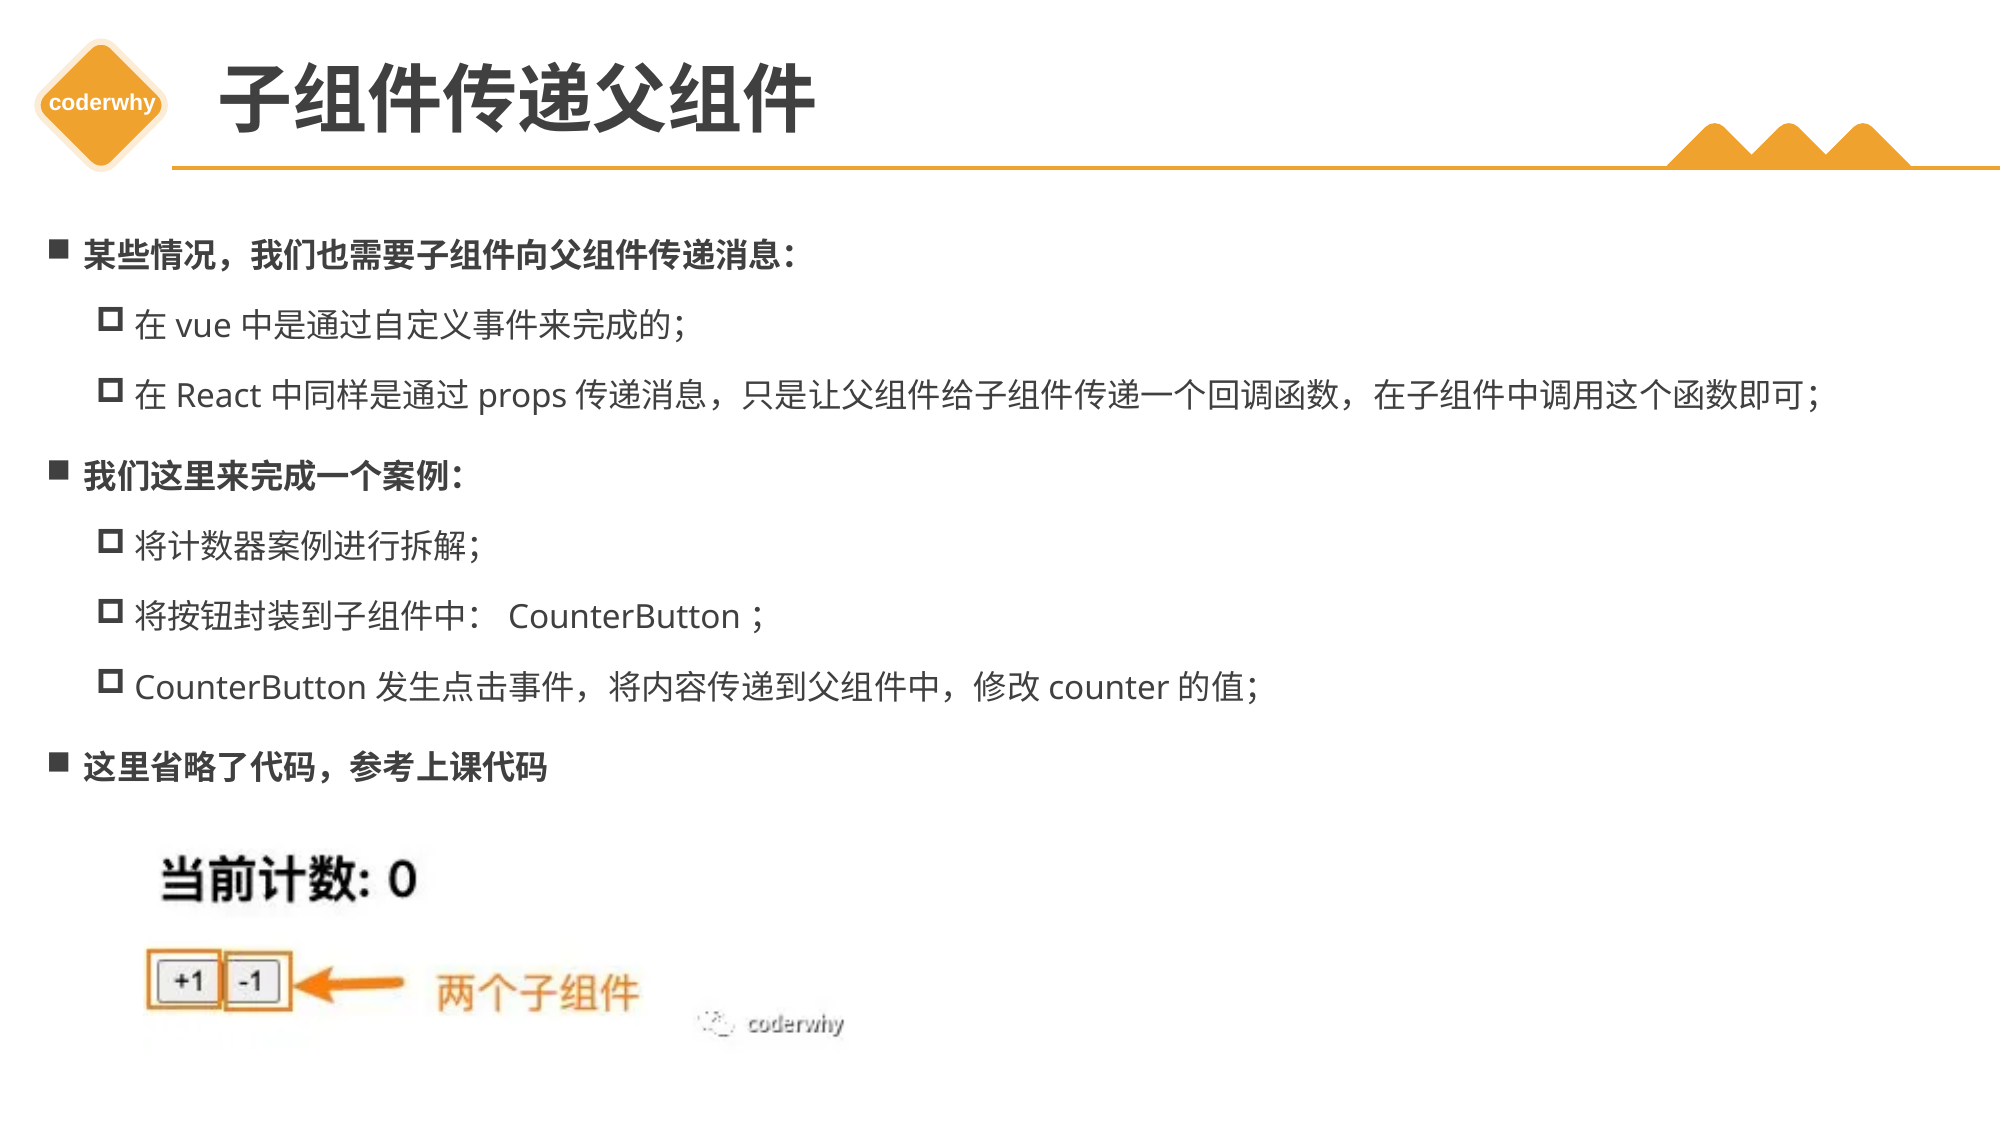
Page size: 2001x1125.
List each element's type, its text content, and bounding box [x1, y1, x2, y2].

title 子组件传递父组件 [202, 43, 1857, 161]
picture [143, 815, 865, 1058]
list 某些情况，我们也需要子组件向父组件传递消息： 在vue中是通过自定义事件来完成的； 在React中同样是通过props传递消息，只是让父组件给子组件传递一个回调函数，在子组件中调用这个函数即可； 我们这里来完成一个案例： 将计数器案例进行拆解； 将按钮封装到子组件中：CounterButton； CounterButton发生点击事件，将内容传递到父组件中，修改counter的值； 这里省略了代码，参考上课代码 [31, 206, 1979, 1100]
